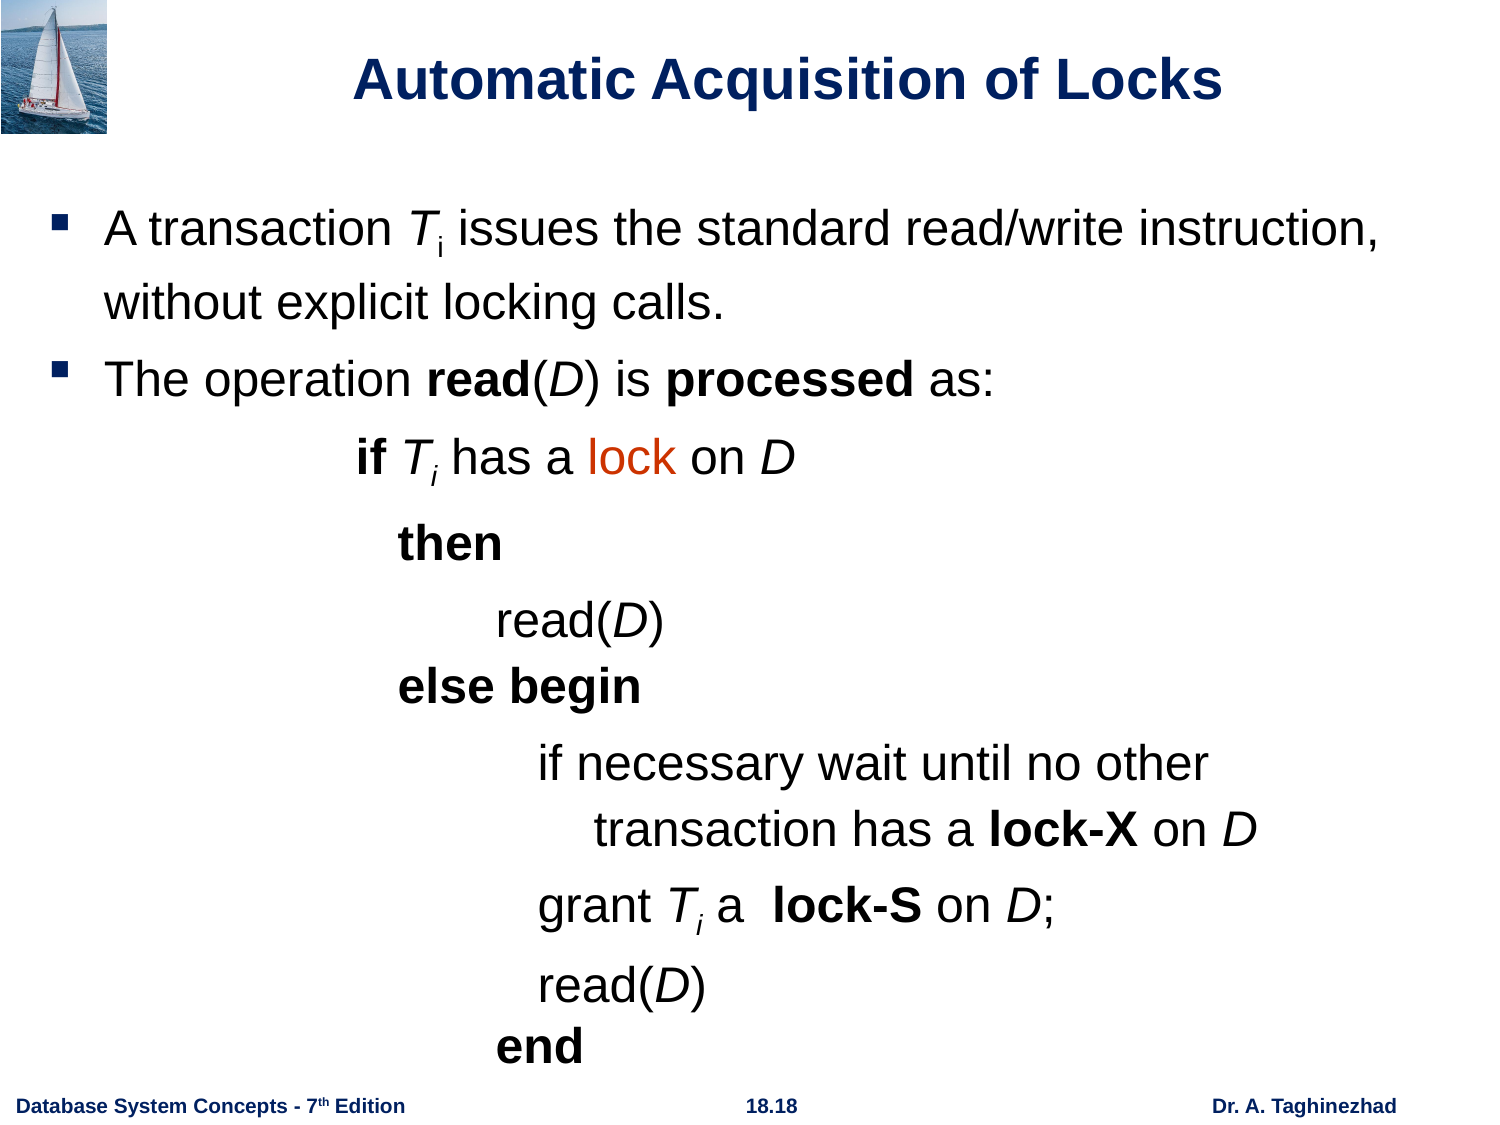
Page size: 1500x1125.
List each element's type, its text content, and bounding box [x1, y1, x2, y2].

picture [1, 0, 107, 134]
title Automatic Acquisition of Locks [125, 18, 1452, 120]
list A transaction Ti issues the standard read/write instruction, without explicit locking calls. The operation read(D) is processed as: if Ti has a lock on D then read(D) else begin if necessary wait until no other transaction has a lock-X on D grant Ti a lock-S on D; read(D) end [32, 180, 1437, 1062]
